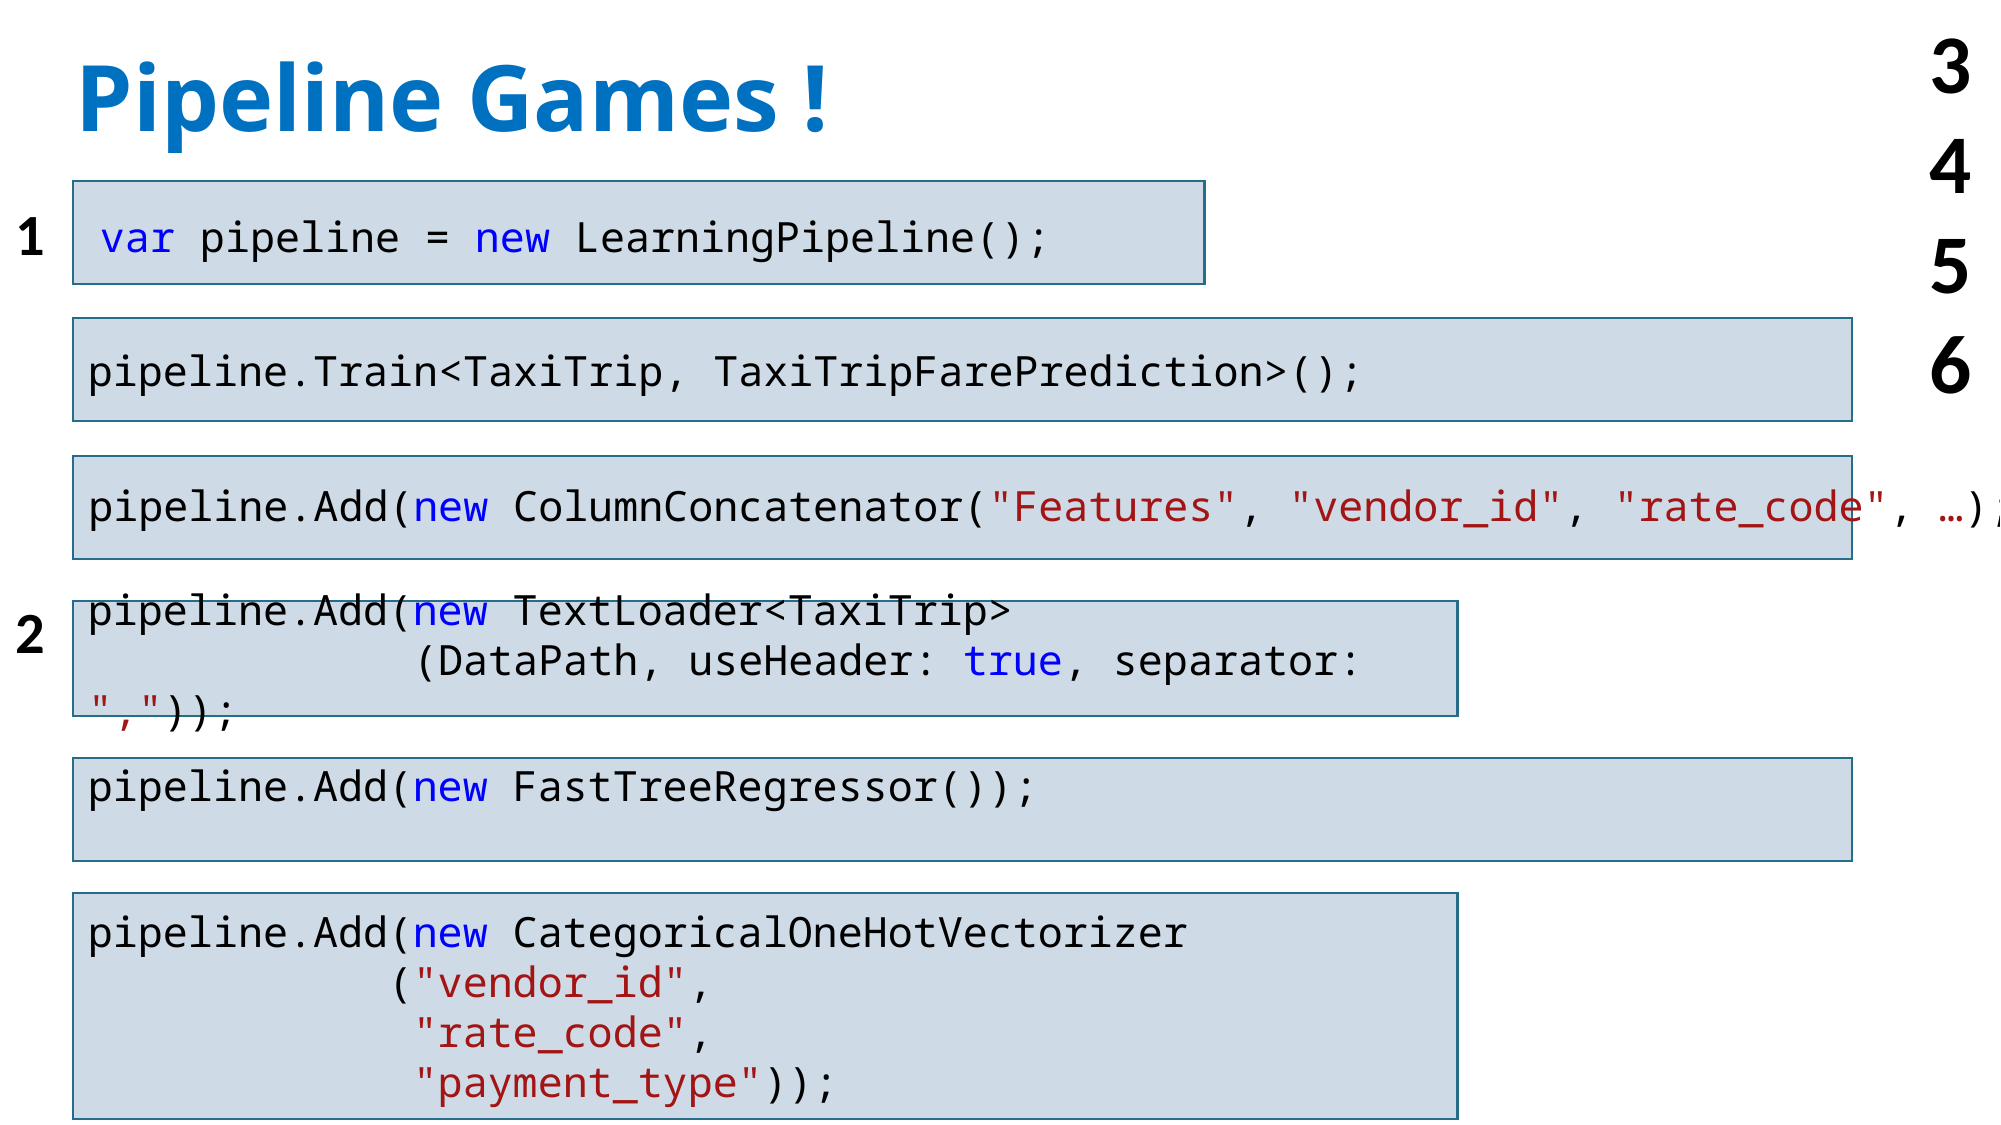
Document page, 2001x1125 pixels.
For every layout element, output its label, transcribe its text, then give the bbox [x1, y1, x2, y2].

text_box pipeline.Train<TaxiTrip, TaxiTripFarePrediction>(); [72, 317, 1853, 422]
text_box 3 4 5 6 [1915, 0, 1988, 418]
text_box [72, 180, 1206, 285]
text_box pipeline.Add(new FastTreeRegressor()); [72, 757, 1853, 862]
text_box 1 [0, 189, 60, 275]
text_box [72, 455, 1853, 471]
text_box [72, 537, 1853, 560]
text_box 2 [0, 587, 60, 673]
text_box pipeline.Add(new TextLoader<TaxiTrip> (DataPath, useHeader: true, separator: ",")); [72, 600, 1459, 717]
text_box pipeline.Add(new CategoricalOneHotVectorizer ("vendor_id", "rate_code", "payment_type")); [72, 892, 1459, 1120]
text_box Pipeline Games ! [60, 34, 1786, 170]
text_box var pipeline = new LearningPipeline(); [85, 203, 1497, 269]
text_box pipeline.Add(new ColumnConcatenator("Features", "vendor_id", "rate_code", …); [48, 471, 2000, 537]
